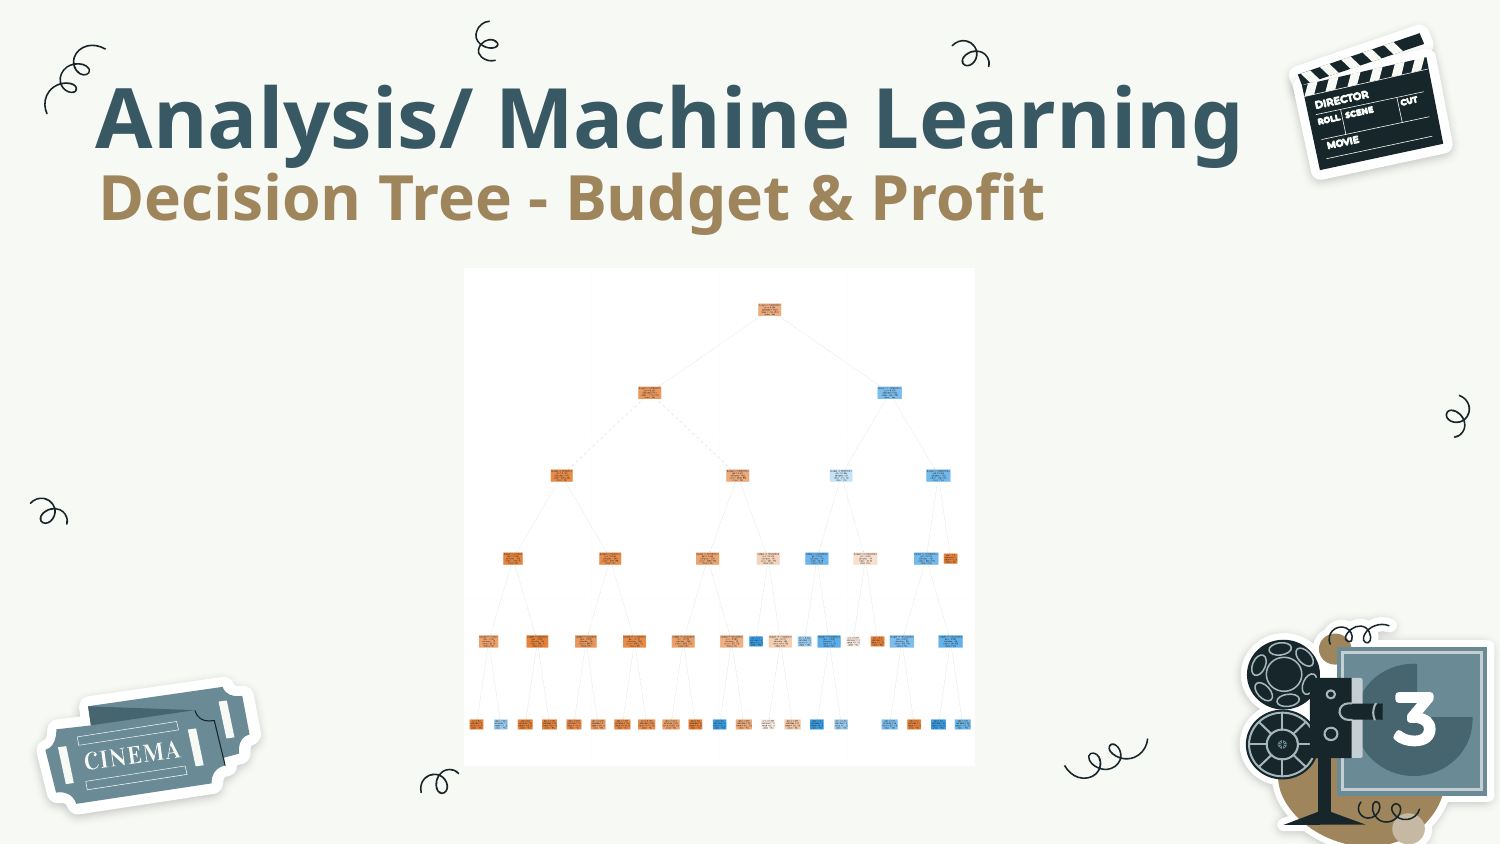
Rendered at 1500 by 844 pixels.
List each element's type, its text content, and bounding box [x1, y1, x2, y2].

list Decision Tree - Budget & Profit [83, 142, 1382, 256]
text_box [1294, 30, 1447, 174]
picture [464, 268, 975, 766]
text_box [1234, 616, 1495, 844]
title Analysis/ Machine Learning [80, 35, 1289, 130]
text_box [41, 682, 256, 809]
